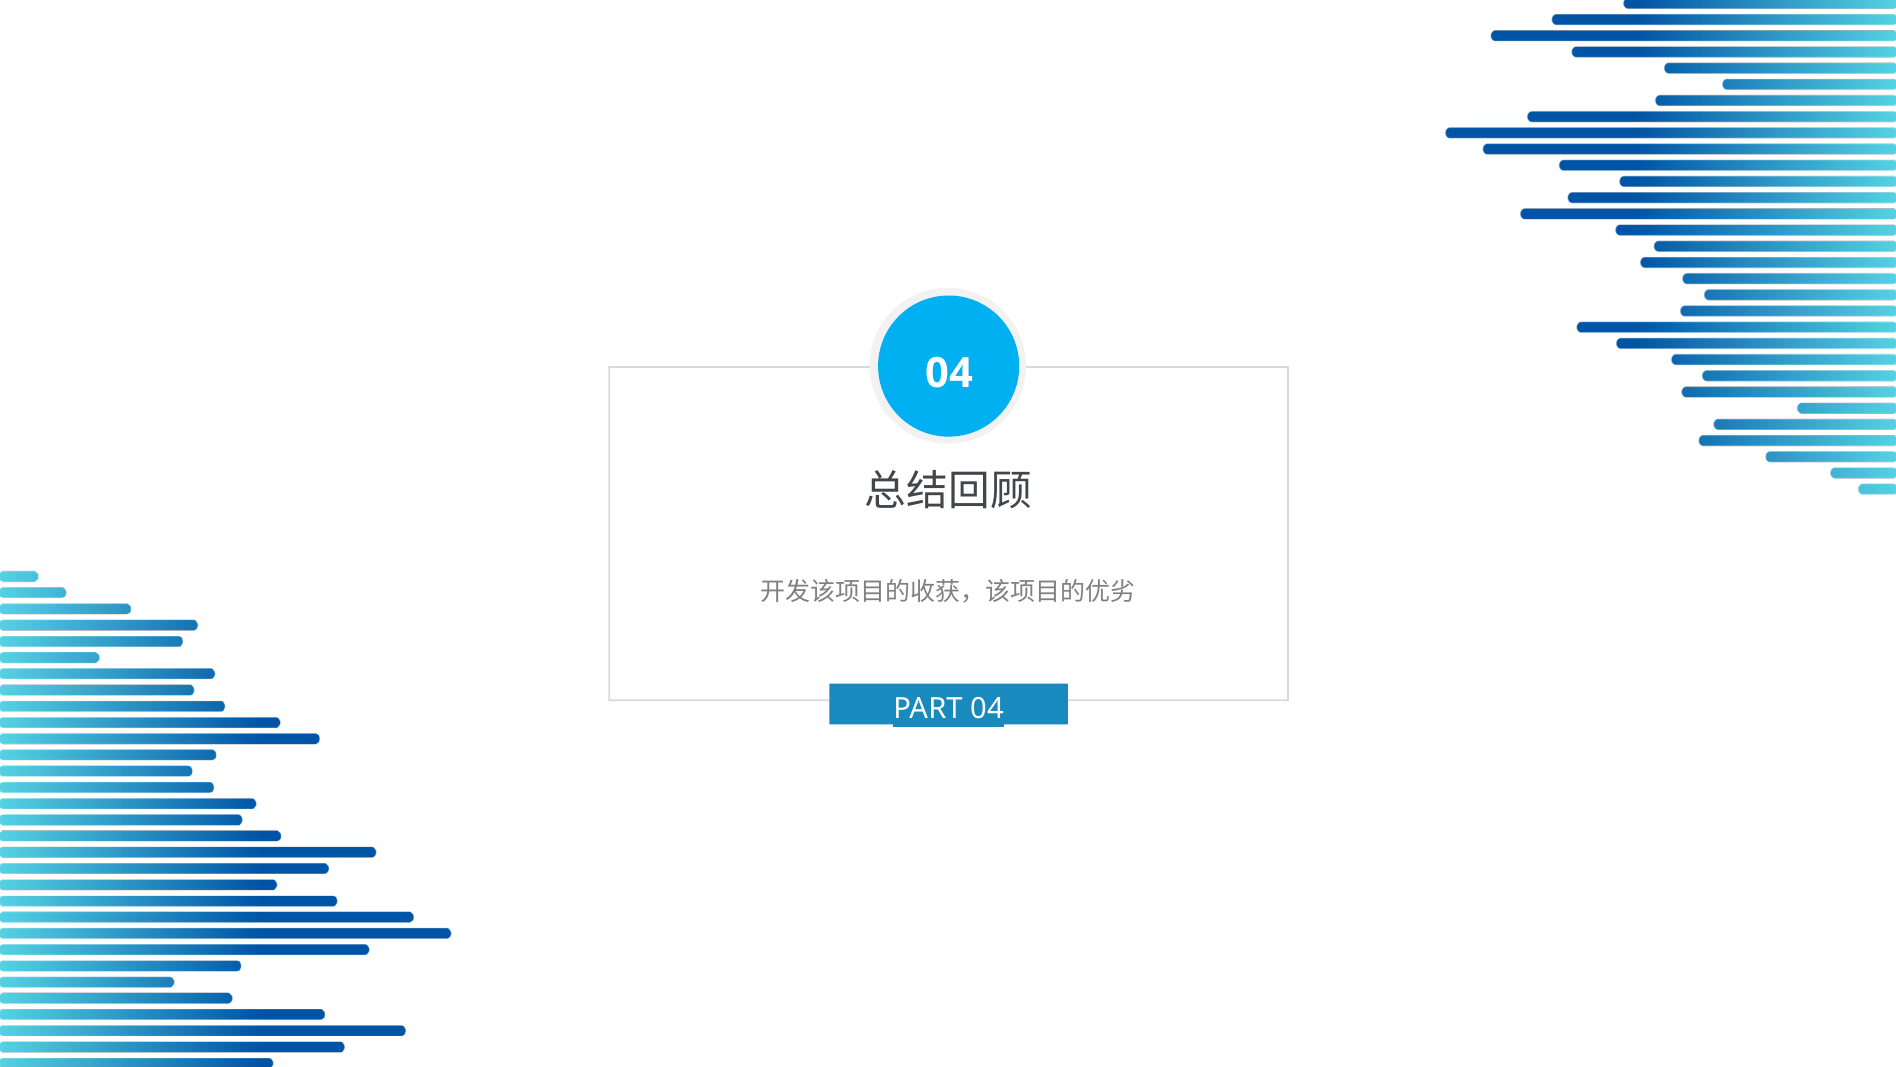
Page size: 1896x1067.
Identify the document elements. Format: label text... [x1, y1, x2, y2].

text_box 开发该项目的收获，该项目的优劣 [734, 570, 1162, 606]
text_box [884, 295, 1013, 337]
text_box PART 04 [829, 683, 1068, 725]
text_box [875, 287, 1021, 337]
text_box [885, 397, 1013, 437]
picture [1405, 0, 1896, 505]
text_box [876, 397, 1020, 444]
text_box [1068, 366, 1289, 702]
text_box 总结回顾 [734, 455, 1163, 546]
text_box [608, 366, 829, 702]
text_box 04 [735, 337, 1163, 397]
picture [0, 561, 492, 1067]
